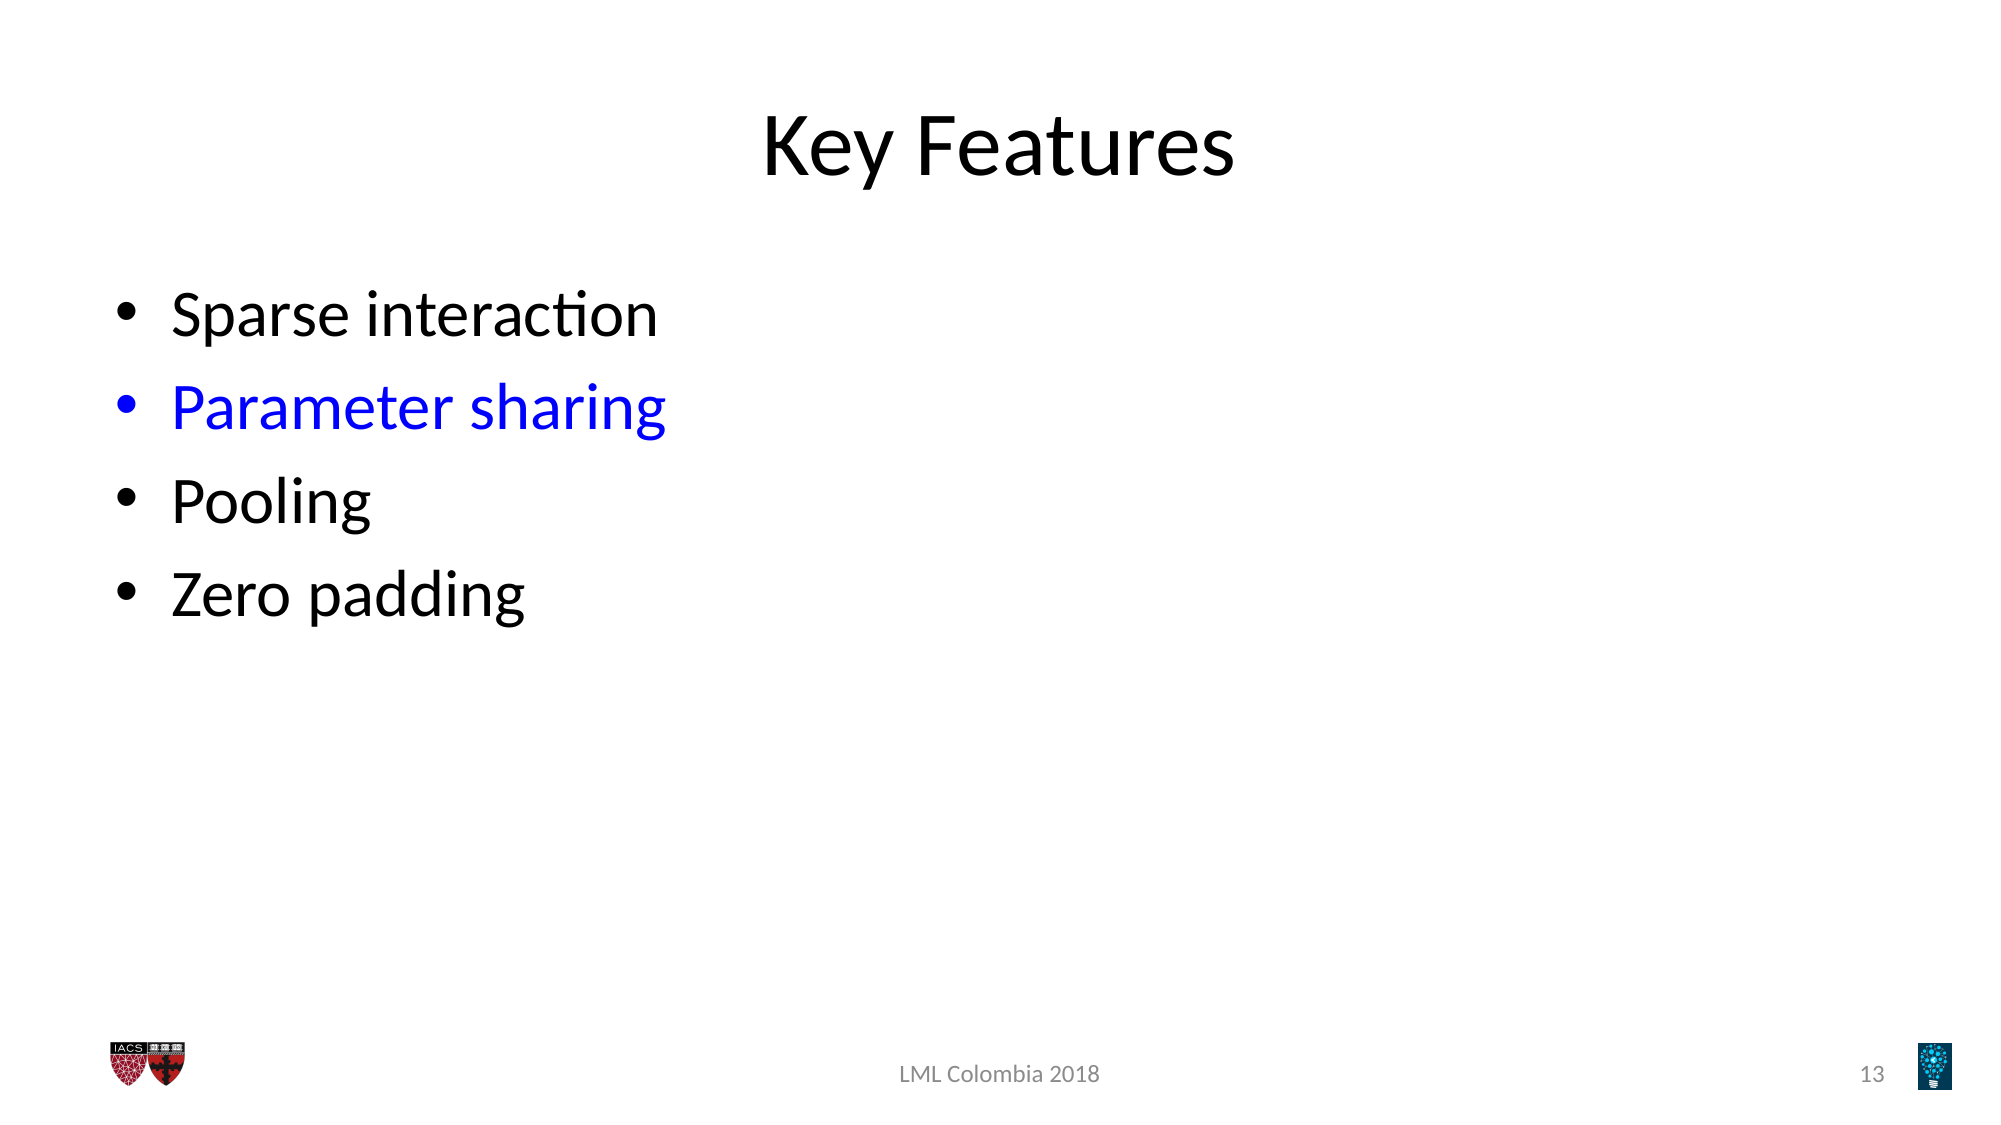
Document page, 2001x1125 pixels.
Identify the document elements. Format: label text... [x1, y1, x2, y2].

title Key Features [99, 45, 1900, 233]
picture [109, 1042, 185, 1086]
list Sparse interaction Parameter sharing Pooling Zero padding [99, 262, 1900, 1005]
footer LML Colombia 2018 [683, 1042, 1317, 1103]
slide_number 13 [1433, 1042, 1900, 1103]
picture [1930, 1081, 1937, 1087]
